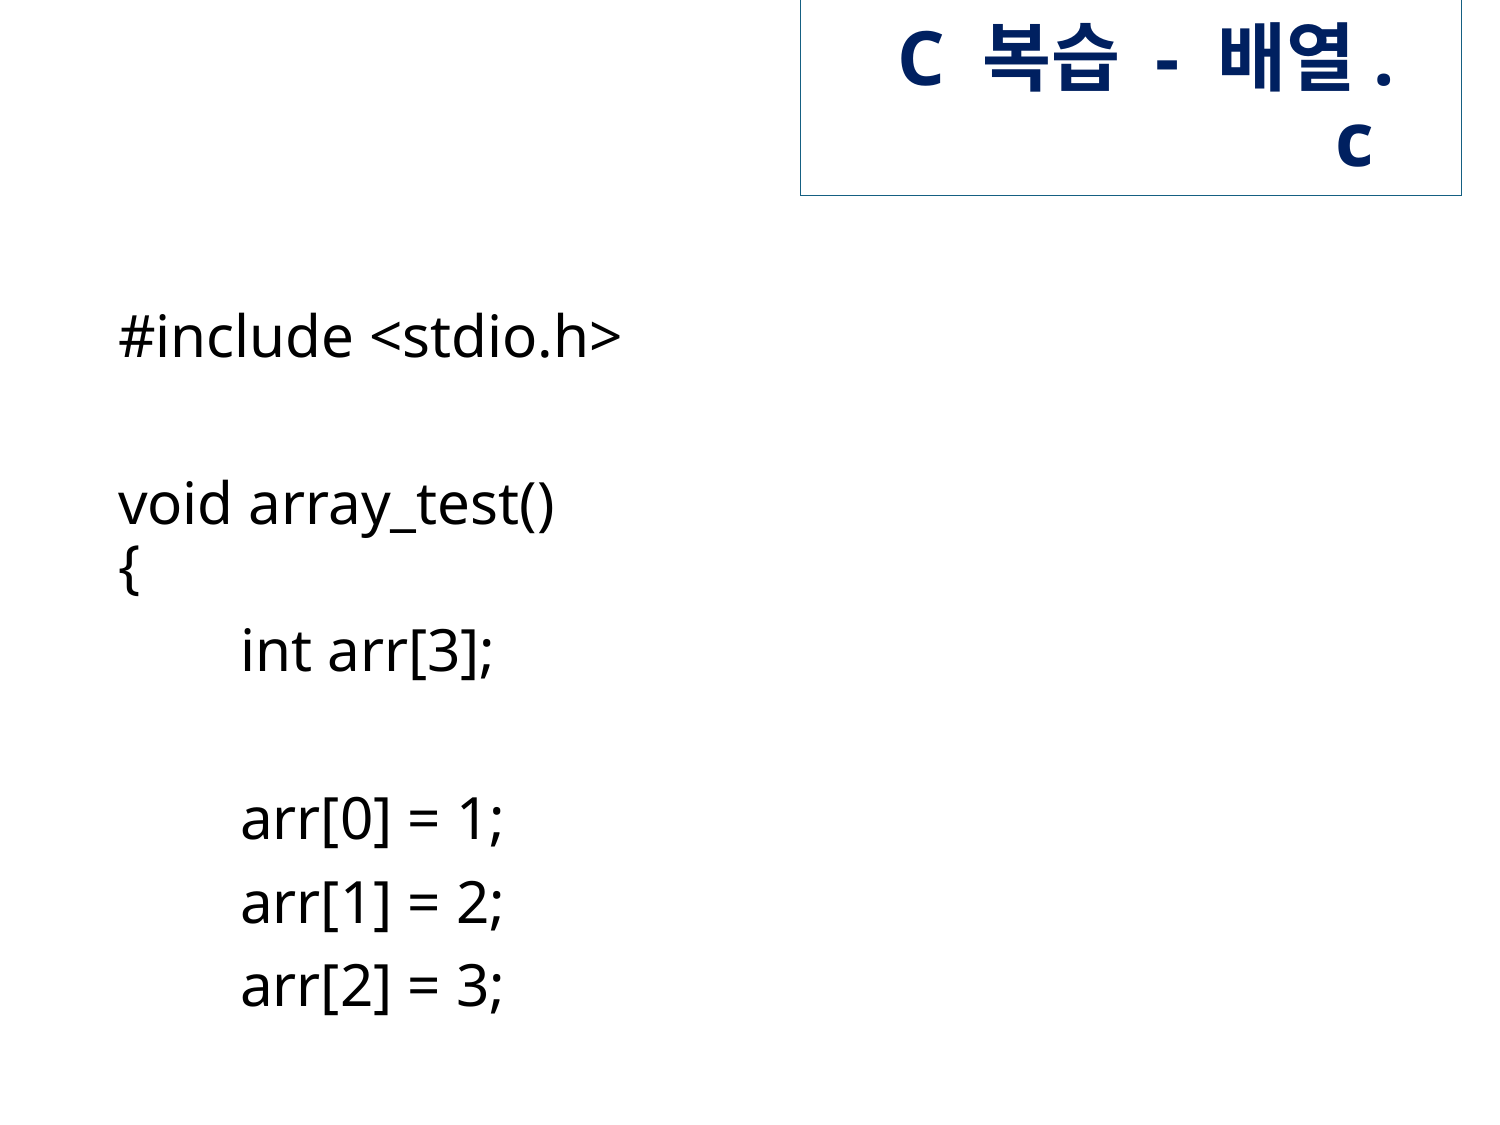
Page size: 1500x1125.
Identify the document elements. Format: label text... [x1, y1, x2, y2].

title C 복습 - 배열.c [800, 0, 1462, 196]
list #include <stdio.h> void array_test() { int arr[3]; arr[0] = 1; arr[1] = 2; arr[2] = 3; [103, 299, 1500, 1014]
